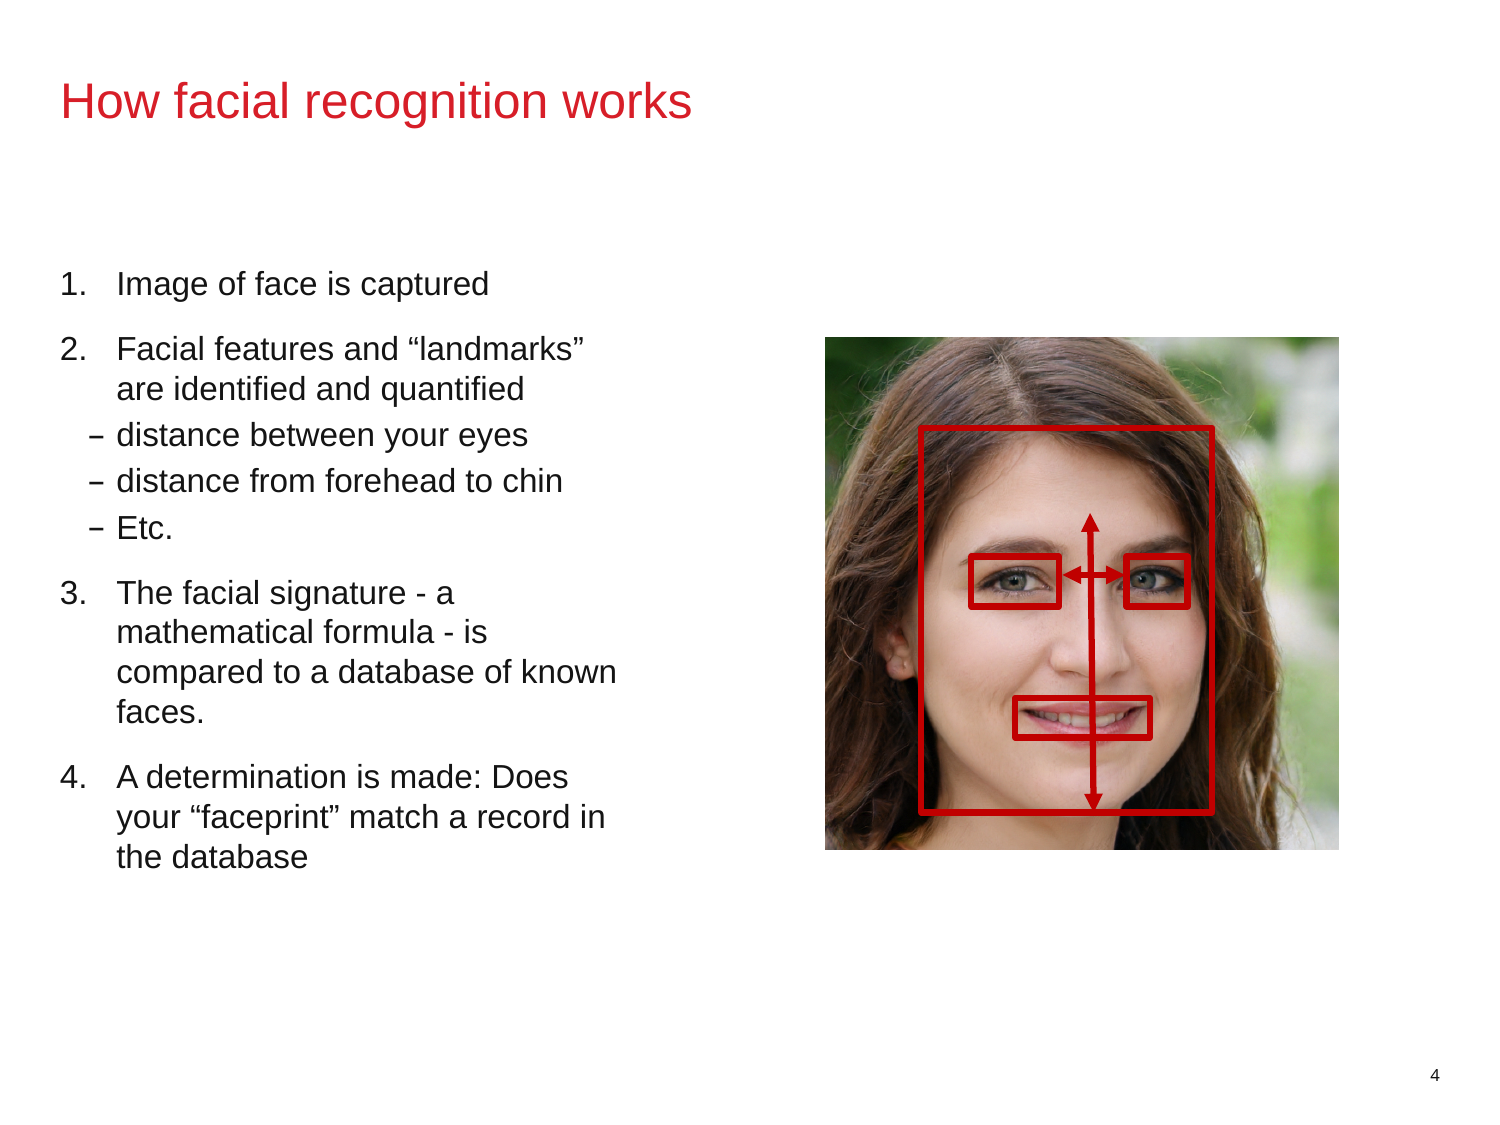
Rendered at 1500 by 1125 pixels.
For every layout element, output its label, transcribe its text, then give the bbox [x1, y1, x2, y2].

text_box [1089, 512, 1095, 813]
picture [824, 336, 1340, 851]
title How facial recognition works [60, 75, 1440, 240]
slide_number 4 [1380, 1050, 1440, 1088]
list Image of face is captured Facial features and “landmarks” are identified and quantified distance between your eyes distance from forehead to chin Etc. The facial signature - a mathematical formula - is compared to a database of known faces. A determination is made: Does your “faceprint” match a record in the database [59, 262, 638, 1012]
